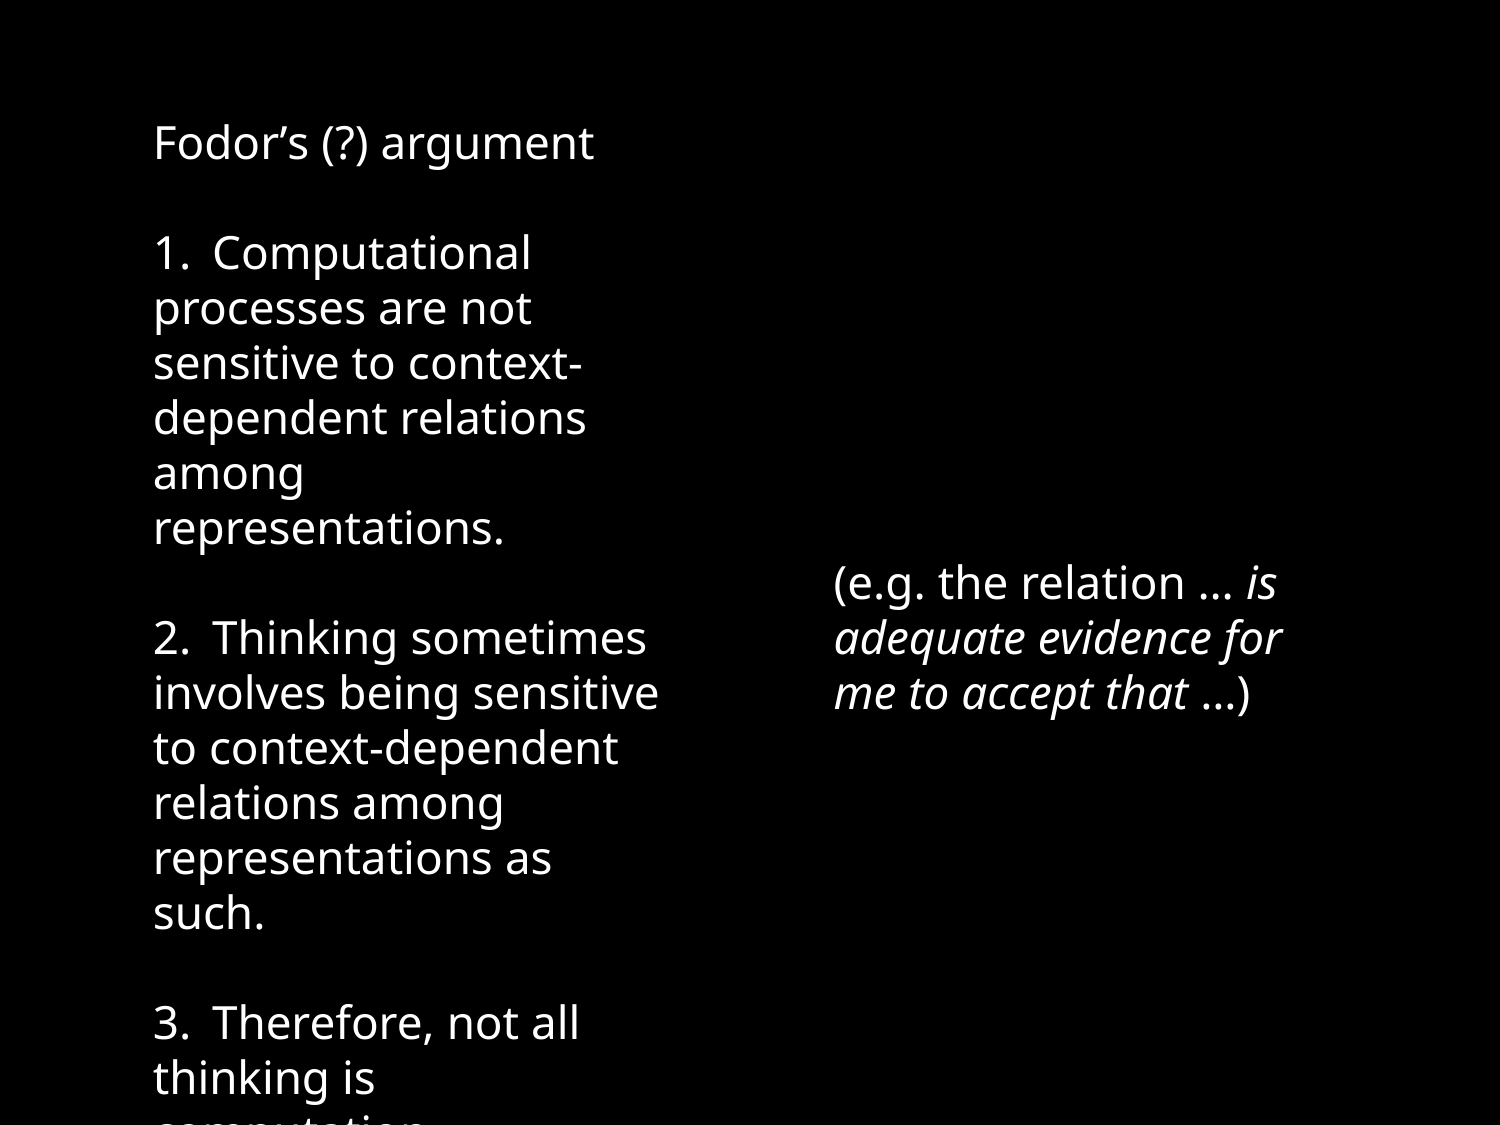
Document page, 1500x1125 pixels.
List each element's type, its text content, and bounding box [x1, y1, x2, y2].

text_box (e.g. the relation … is adequate evidence for me to accept that …) [819, 106, 1362, 726]
text_box Fodor’s (?) argument 1. Computational processes are not sensitive to context-dependent relations among representations. 2. Thinking sometimes involves being sensitive to context-dependent relations among representations as such. 3. Therefore, not all thinking is computation. [138, 106, 681, 1125]
